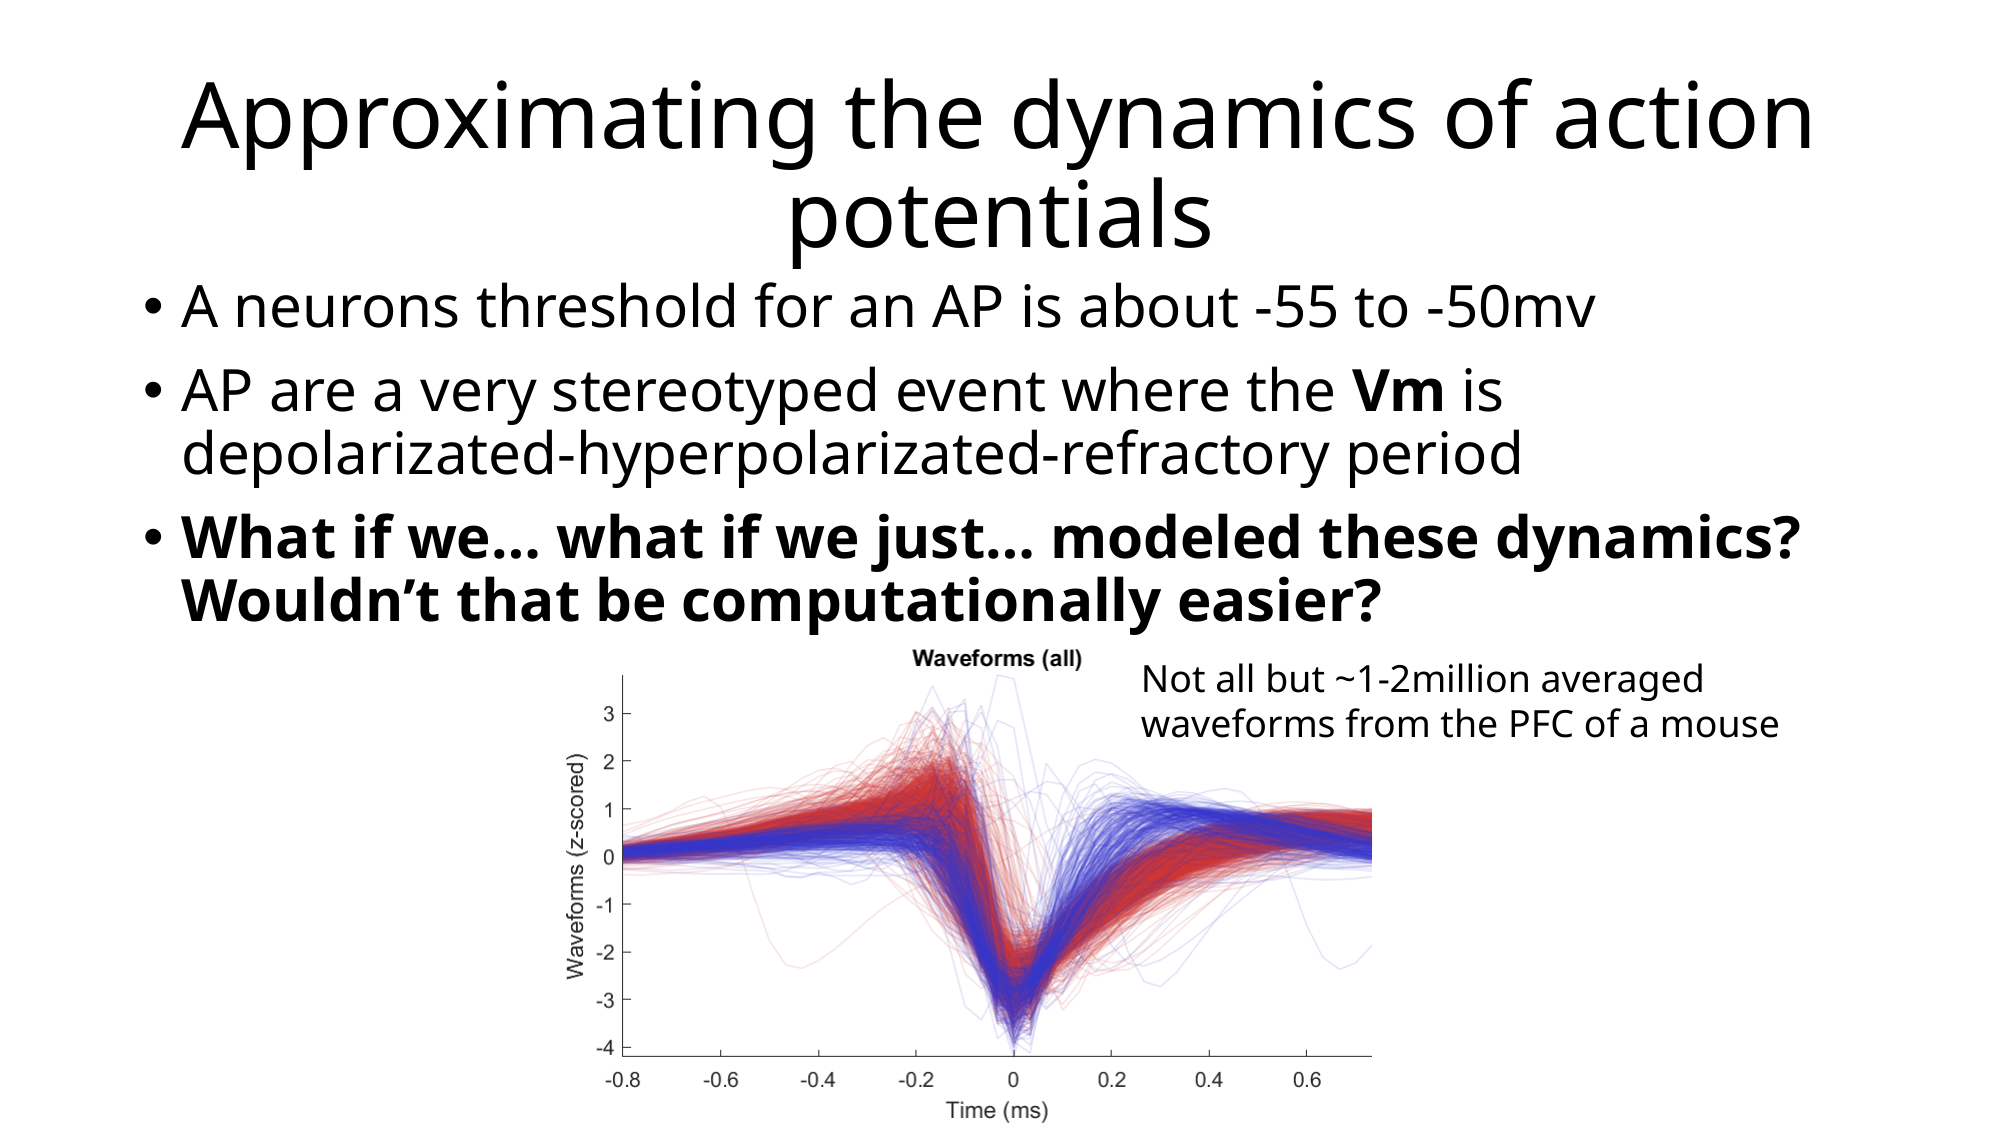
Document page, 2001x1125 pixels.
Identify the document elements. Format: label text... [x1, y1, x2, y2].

title Approximating the dynamics of action potentials [137, 59, 1863, 278]
picture [563, 647, 1375, 1125]
list A neurons threshold for an AP is about -55 to -50mv AP are a very stereotyped event where the Vm is depolarizated-hyperpolarizated-refractory period What if we… what if we just… modeled these dynamics? Wouldn’t that be computationally easier? [129, 269, 1854, 984]
text_box Not all but ~1-2million averaged waveforms from the PFC of a mouse [1375, 647, 1799, 753]
